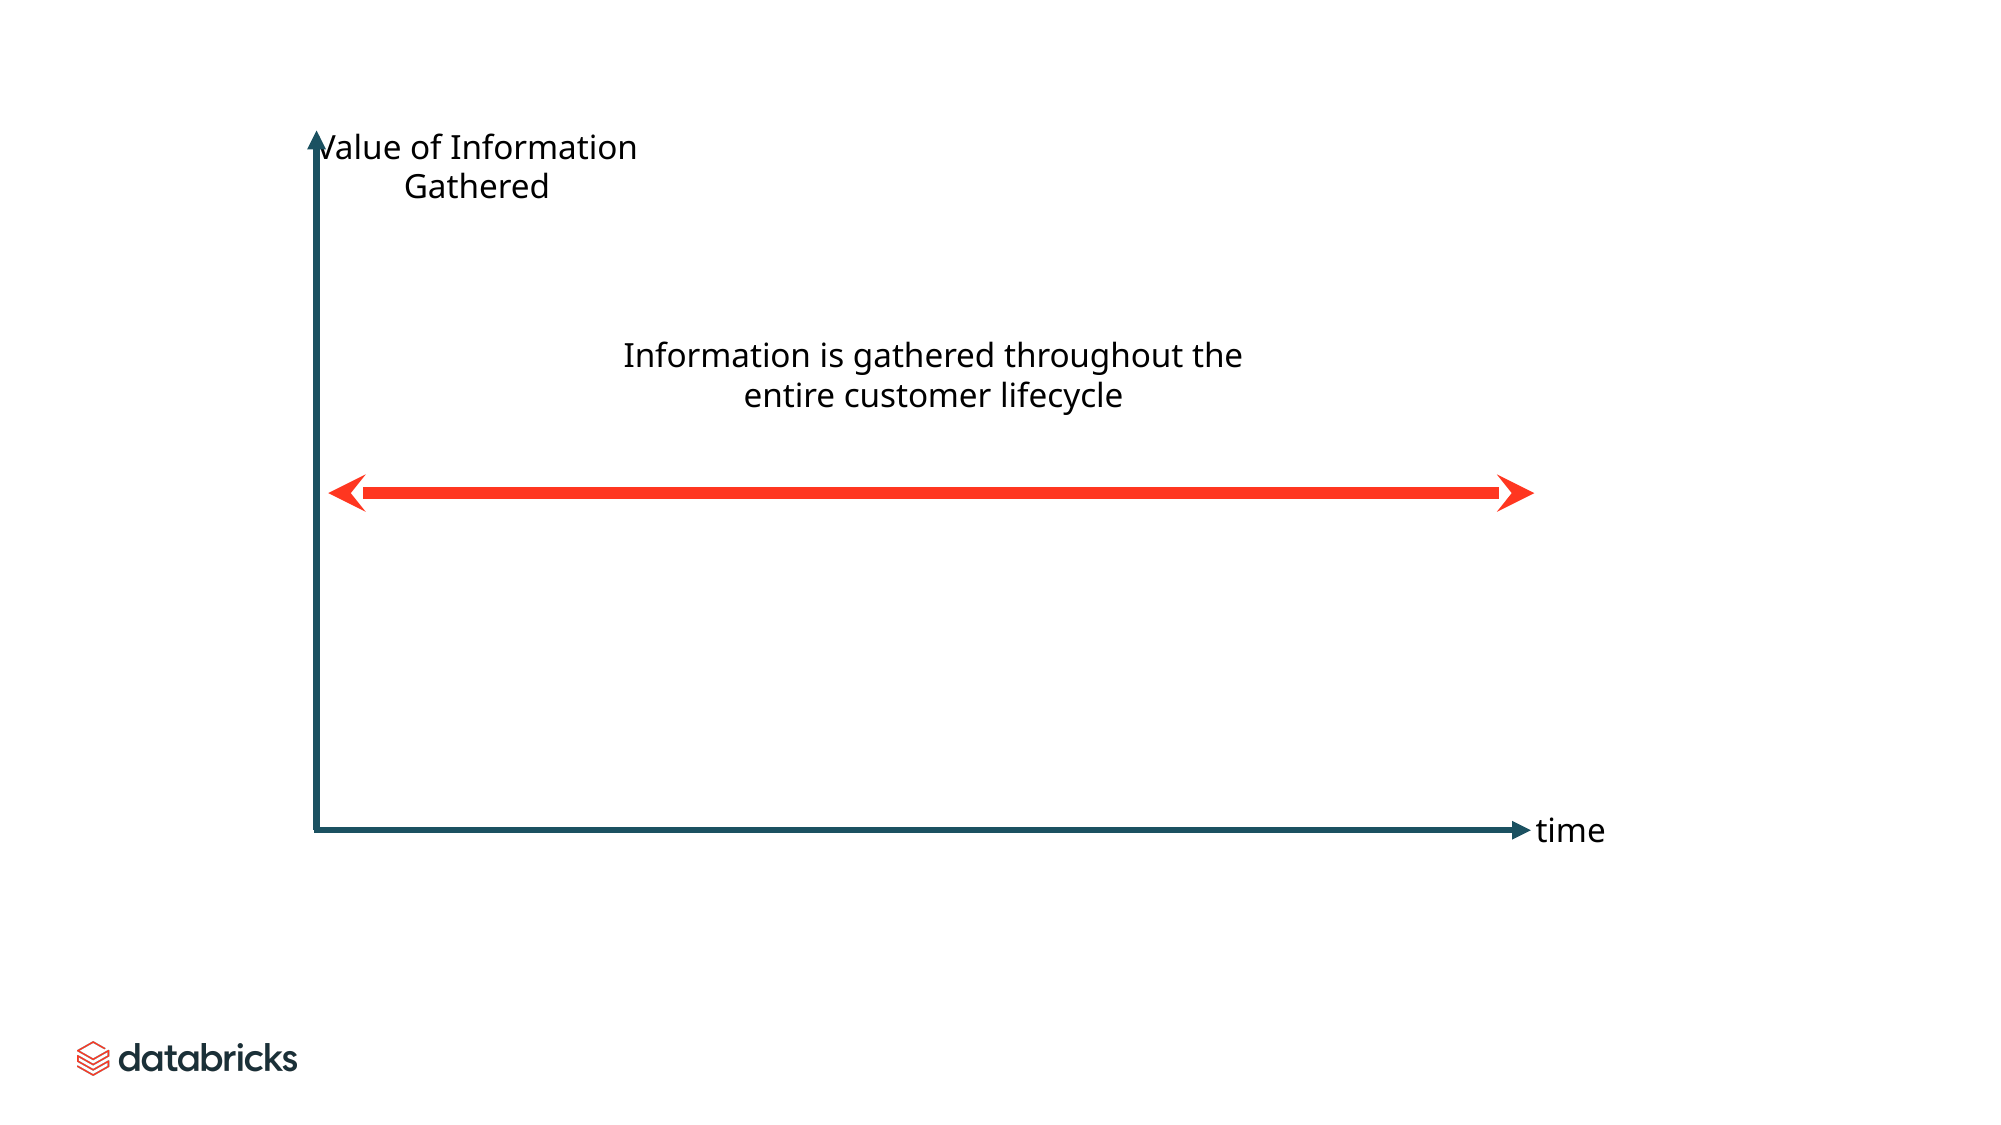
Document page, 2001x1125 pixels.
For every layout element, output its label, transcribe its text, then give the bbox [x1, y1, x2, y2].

text_box Value of Information Gathered [282, 56, 672, 275]
text_box [229, 65, 1654, 895]
text_box time [1520, 814, 1743, 843]
text_box Information is gathered throughout the entire customer lifecycle [1112, 265, 1291, 484]
picture [77, 1041, 297, 1076]
text_box Information is gathered throughout the entire customer lifecycle [577, 265, 926, 484]
text_box Information is gathered throughout the entire customer lifecycle [935, 265, 1103, 484]
